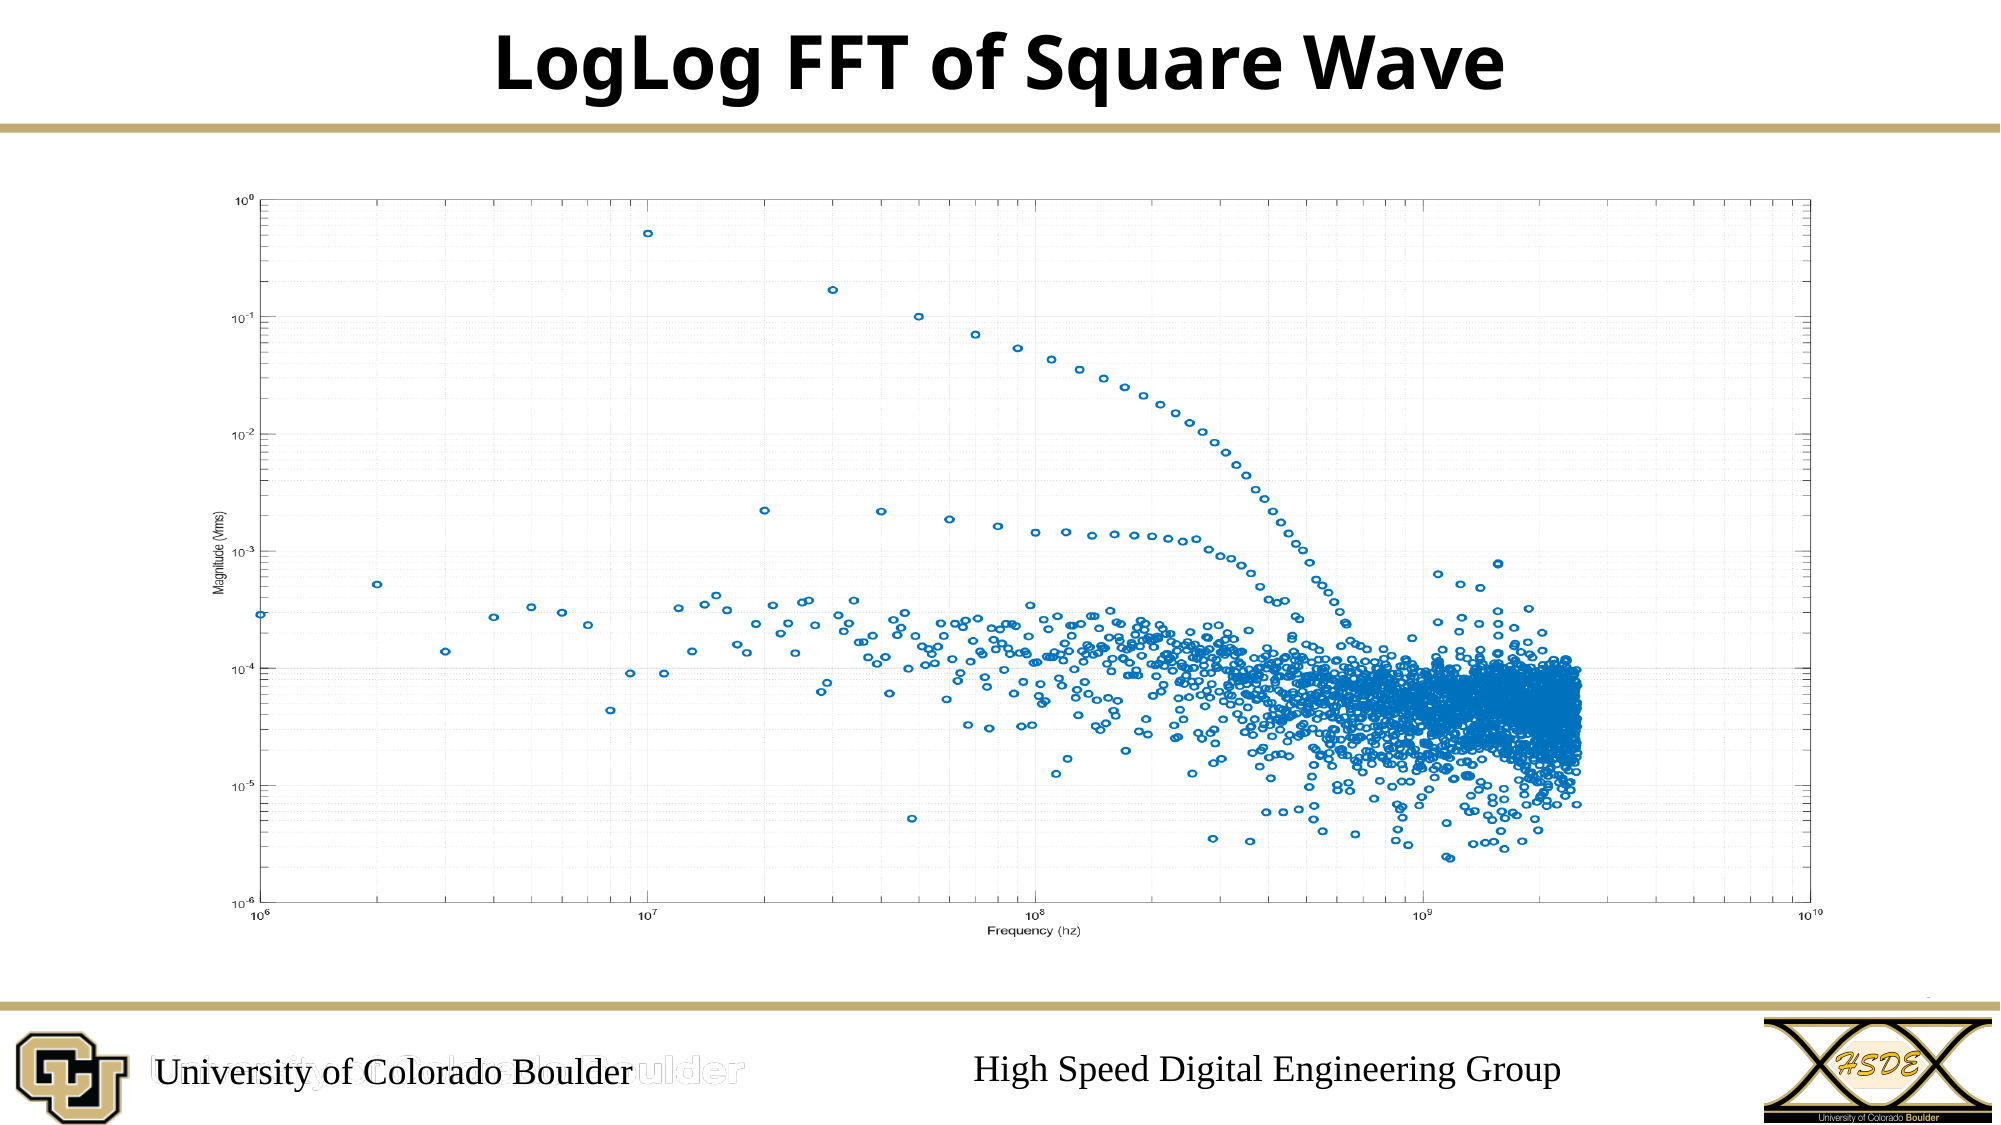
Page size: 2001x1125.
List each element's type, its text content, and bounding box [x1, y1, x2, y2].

picture [15, 1011, 794, 1125]
picture [0, 135, 2000, 997]
picture [1764, 1017, 1992, 1123]
title LogLog FFT of Square Wave [0, 9, 2000, 120]
slide_number 13 [1885, 997, 2000, 1013]
